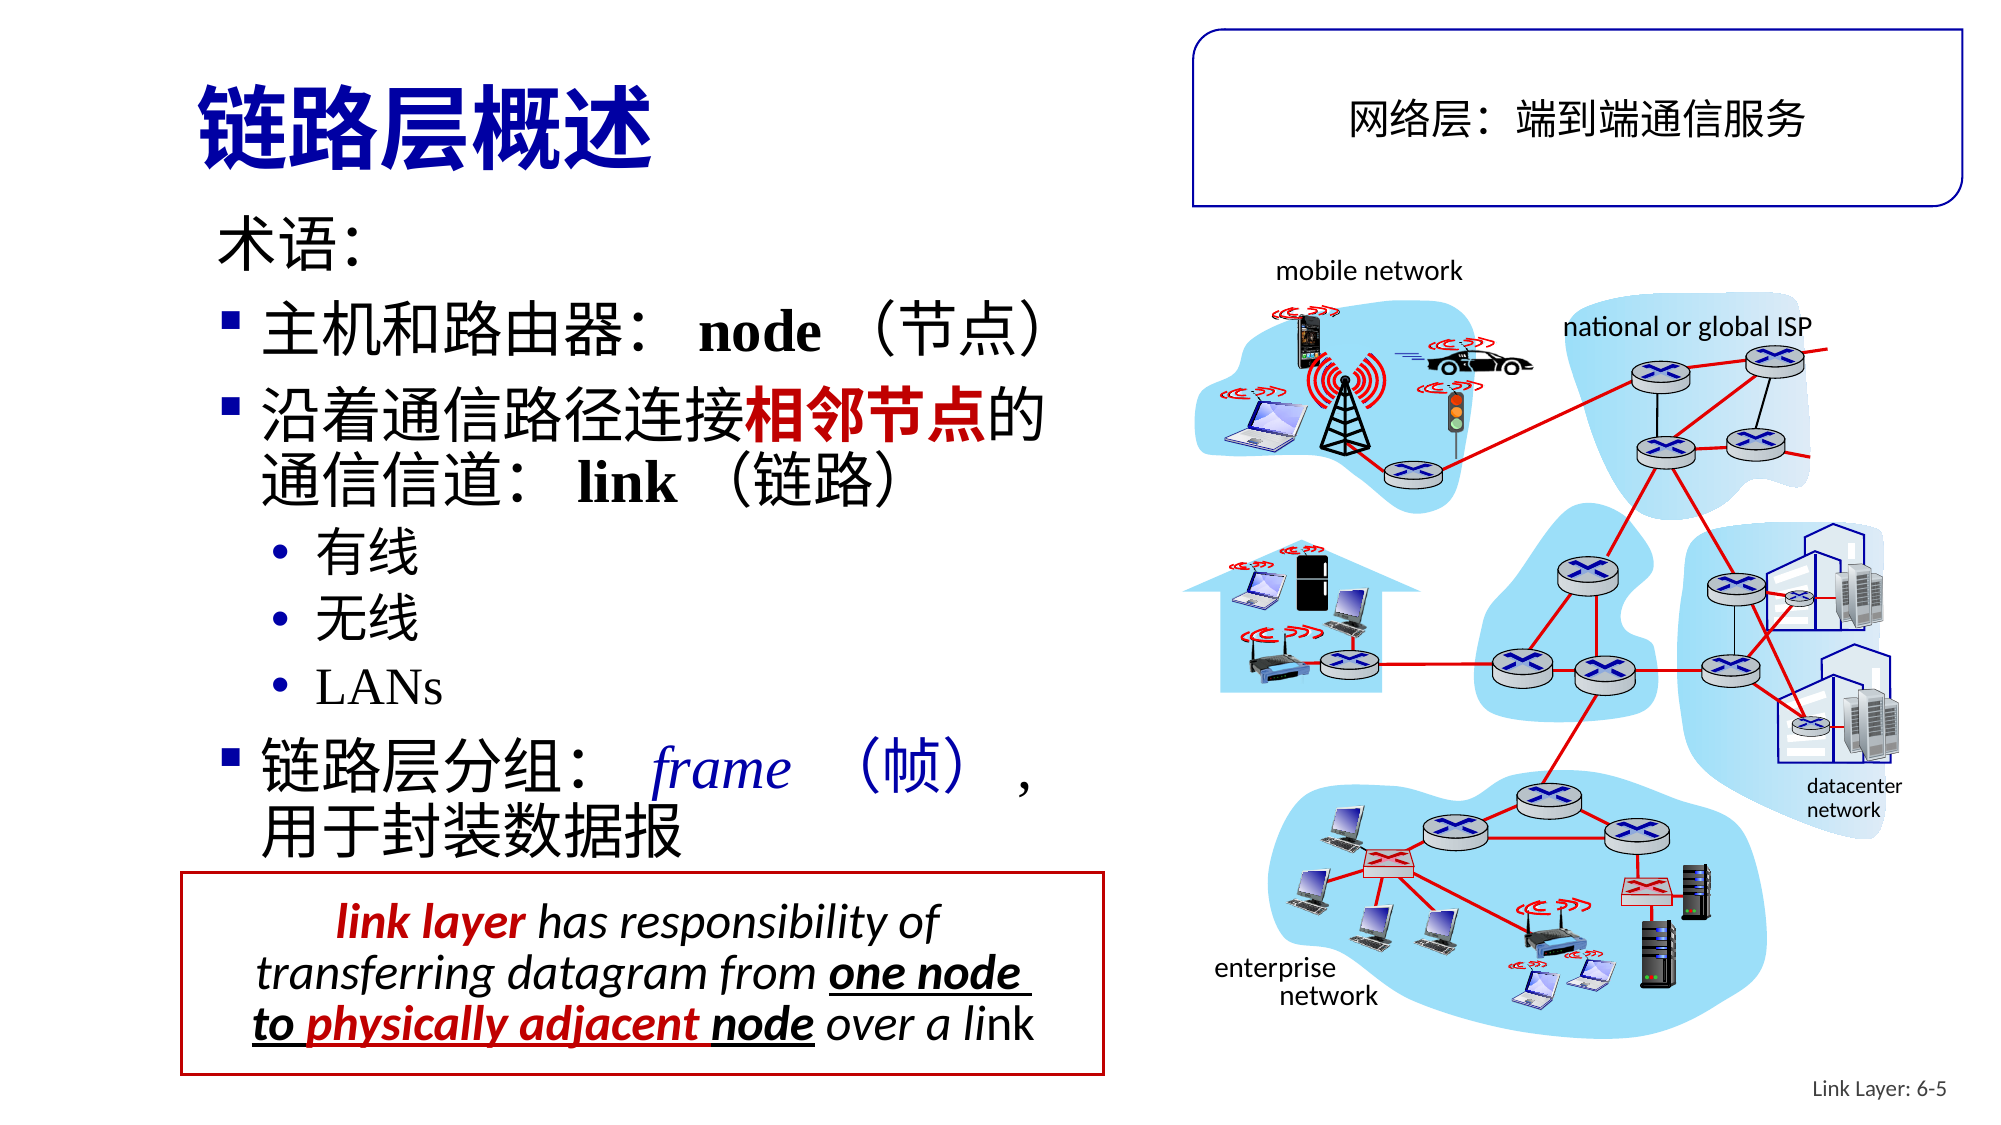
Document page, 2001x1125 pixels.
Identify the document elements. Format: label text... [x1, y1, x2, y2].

text_box datacenter network [1792, 767, 1923, 830]
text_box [1806, 644, 1815, 667]
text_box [1662, 451, 1743, 590]
slide_number Link Layer: 6-5 [1512, 1056, 1963, 1117]
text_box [1766, 523, 1865, 631]
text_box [1492, 648, 1553, 689]
text_box [1652, 394, 1656, 436]
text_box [1279, 545, 1324, 554]
picture [1240, 642, 1324, 684]
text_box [1681, 865, 1712, 920]
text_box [1337, 902, 1395, 956]
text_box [1766, 587, 1800, 595]
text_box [1428, 337, 1495, 350]
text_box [1229, 561, 1274, 570]
text_box [1565, 350, 1745, 372]
text_box [1743, 356, 1812, 488]
title 链路层概述 [181, 59, 1192, 207]
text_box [1640, 921, 1677, 988]
text_box [1473, 502, 1659, 723]
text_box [1776, 379, 1782, 428]
text_box [180, 872, 1104, 1076]
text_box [1516, 783, 1582, 820]
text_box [1744, 595, 1800, 661]
text_box [1595, 291, 1798, 303]
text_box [1363, 849, 1415, 878]
text_box [1865, 525, 1884, 562]
text_box [1676, 672, 1885, 819]
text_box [1272, 305, 1338, 318]
picture [1523, 915, 1587, 959]
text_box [1696, 446, 1726, 451]
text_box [1394, 337, 1534, 375]
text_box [1750, 379, 1776, 428]
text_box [1438, 372, 1652, 472]
text_box [1676, 590, 1733, 669]
text_box [1822, 830, 1881, 840]
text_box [1320, 650, 1379, 680]
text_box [1651, 355, 1745, 373]
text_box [1760, 607, 1806, 667]
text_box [1564, 950, 1603, 958]
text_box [1308, 343, 1385, 415]
text_box 术语： 主机和路由器：node（节点） 沿着通信路径连接相邻节点的通信信道：link（链路） 有线 无线 LANs 链路层分组： frame （帧）, 用于封装数据报 [181, 206, 1104, 872]
text_box [1743, 521, 1852, 573]
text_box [1658, 373, 1750, 446]
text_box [1564, 950, 1617, 993]
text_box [1604, 818, 1670, 855]
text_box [1508, 960, 1547, 969]
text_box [1417, 380, 1483, 393]
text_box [1271, 304, 1340, 369]
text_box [1785, 590, 1814, 607]
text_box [1637, 436, 1696, 470]
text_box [1220, 386, 1286, 399]
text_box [1516, 898, 1591, 915]
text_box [1631, 361, 1690, 394]
text_box [1297, 300, 1475, 514]
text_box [1815, 562, 1901, 762]
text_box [1509, 960, 1561, 1011]
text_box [1726, 428, 1785, 462]
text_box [1402, 906, 1460, 959]
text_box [1707, 573, 1766, 606]
text_box mobile network [1260, 244, 1479, 294]
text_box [1730, 667, 1815, 725]
text_box 网络层：端到端通信服务 [1192, 28, 1964, 208]
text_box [1275, 866, 1332, 919]
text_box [1416, 380, 1504, 459]
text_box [1785, 445, 1811, 458]
text_box [1806, 632, 1815, 644]
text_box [1241, 625, 1323, 642]
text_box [1621, 877, 1673, 906]
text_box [1384, 461, 1443, 489]
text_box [1521, 575, 1585, 661]
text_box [1804, 348, 1828, 356]
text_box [1181, 539, 1422, 693]
text_box [1267, 770, 1767, 1039]
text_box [1745, 345, 1804, 379]
text_box [1194, 327, 1308, 457]
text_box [1220, 386, 1308, 454]
text_box [1735, 607, 1744, 654]
text_box enterprise network [1199, 948, 1394, 1019]
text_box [1701, 654, 1760, 688]
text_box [1777, 725, 1891, 763]
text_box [1320, 378, 1370, 455]
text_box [1229, 545, 1370, 642]
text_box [1792, 716, 1815, 737]
text_box national or global ISP [1548, 303, 1828, 350]
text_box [1574, 656, 1636, 696]
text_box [1557, 556, 1619, 597]
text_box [1309, 803, 1366, 857]
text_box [1607, 470, 1670, 556]
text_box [1423, 814, 1488, 851]
